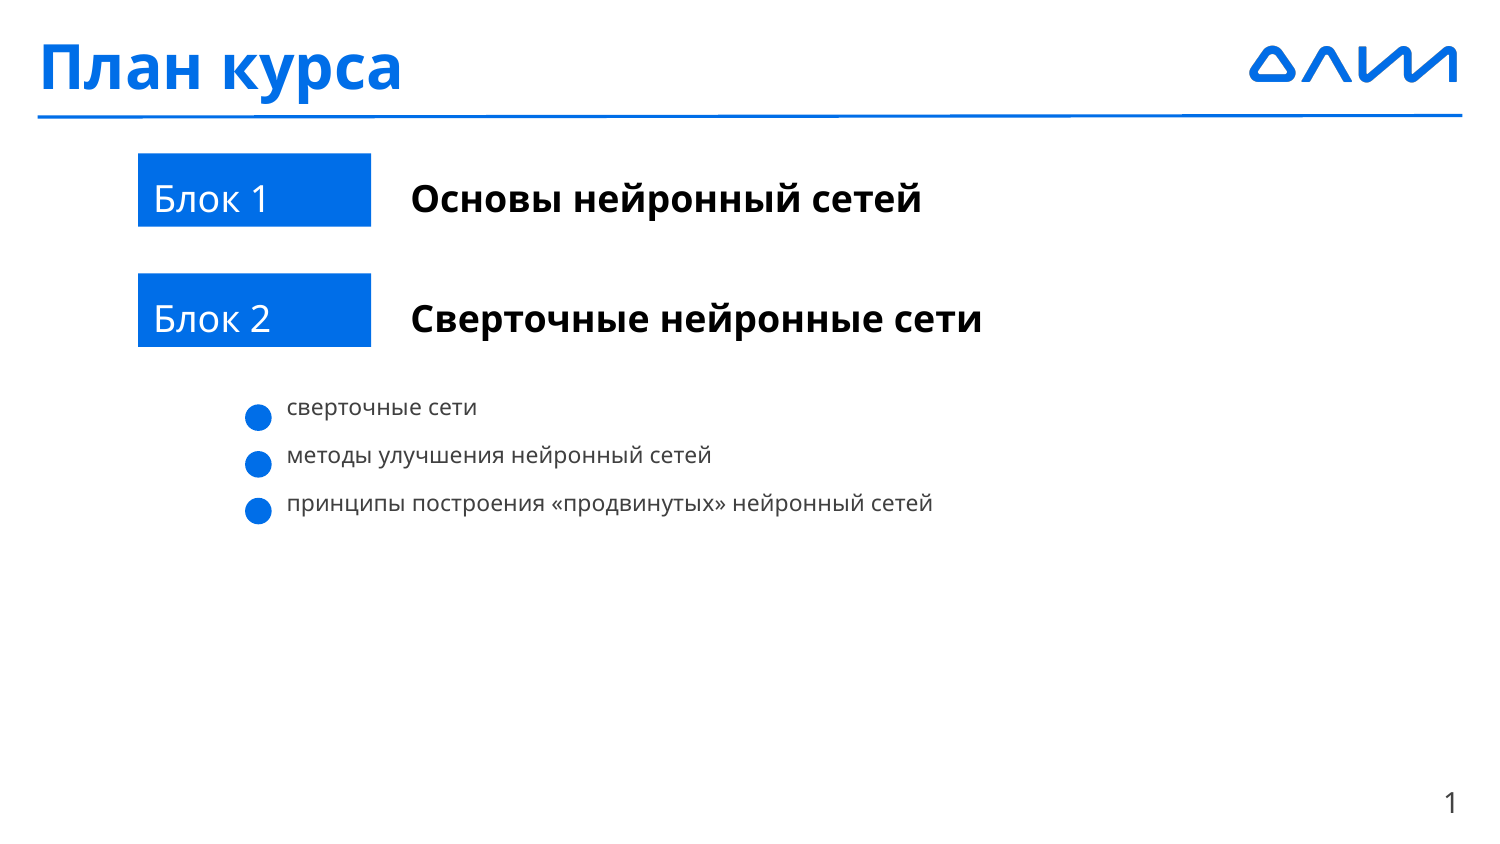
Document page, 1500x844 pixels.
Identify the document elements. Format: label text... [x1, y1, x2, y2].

text_box [138, 332, 372, 347]
text_box сверточные сети методы улучшения нейронный сетей принципы построения «продвинутых» нейронный сетей [271, 377, 1045, 553]
picture [1230, 19, 1476, 108]
list Блок 2 [138, 273, 395, 332]
text_box План курса [23, 11, 1151, 117]
text_box [245, 404, 272, 431]
text_box [245, 497, 272, 525]
text_box [138, 212, 372, 227]
text_box 1 [1386, 769, 1475, 828]
text_box Сверточные нейронные сети [395, 273, 1231, 347]
list Блок 1 [138, 153, 395, 212]
text_box Основы нейронный сетей [395, 153, 1231, 227]
text_box [245, 451, 272, 478]
